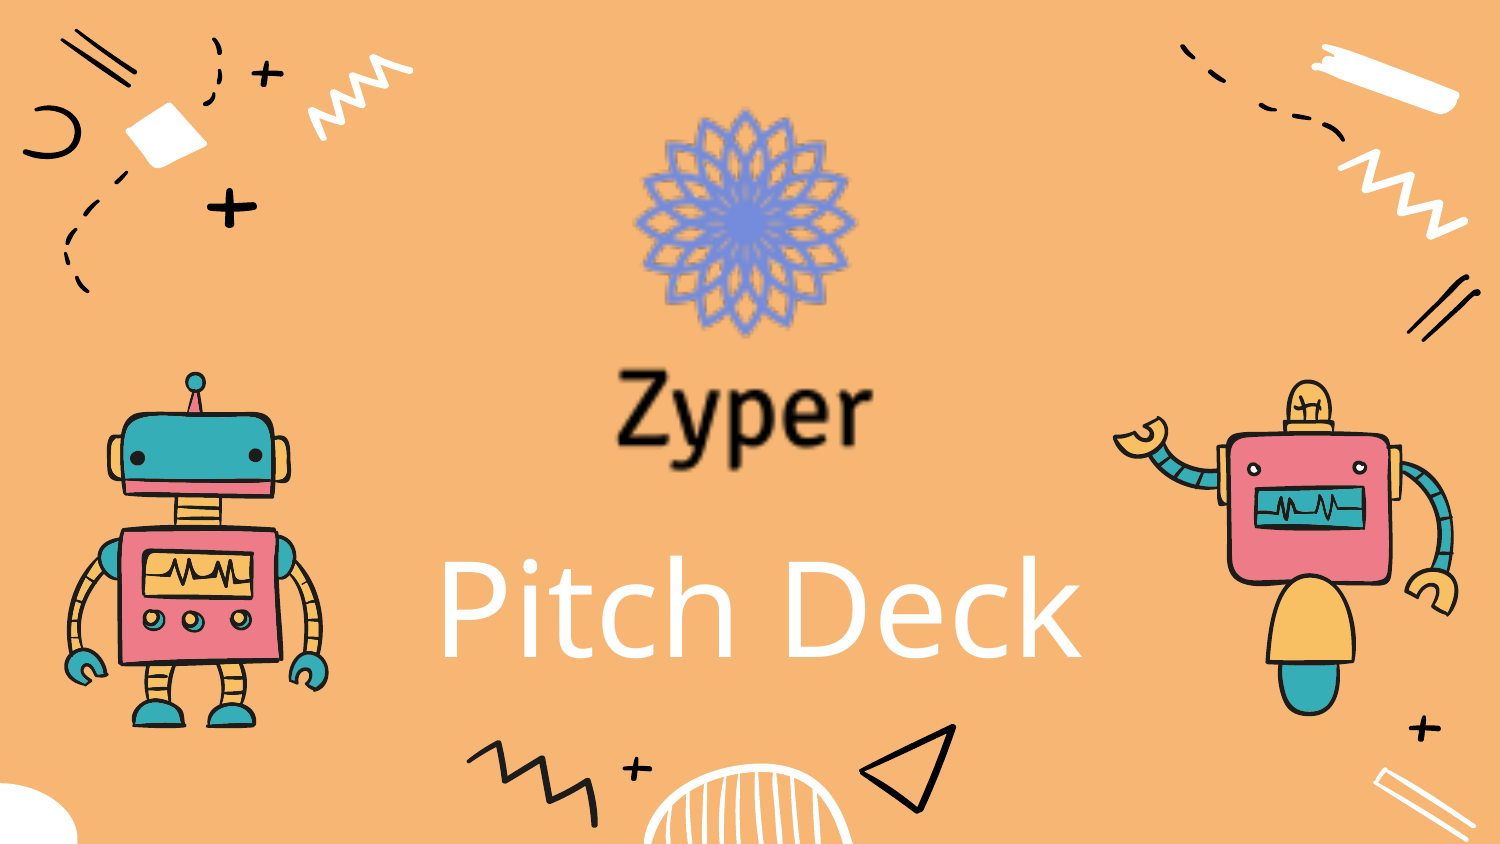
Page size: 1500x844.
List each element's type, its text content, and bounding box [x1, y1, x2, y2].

text_box [75, 275, 90, 294]
title Pitch Deck [332, 518, 1107, 699]
text_box [1180, 44, 1196, 60]
picture [384, 0, 1110, 677]
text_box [1112, 379, 1459, 717]
text_box [1421, 289, 1481, 342]
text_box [63, 371, 329, 729]
